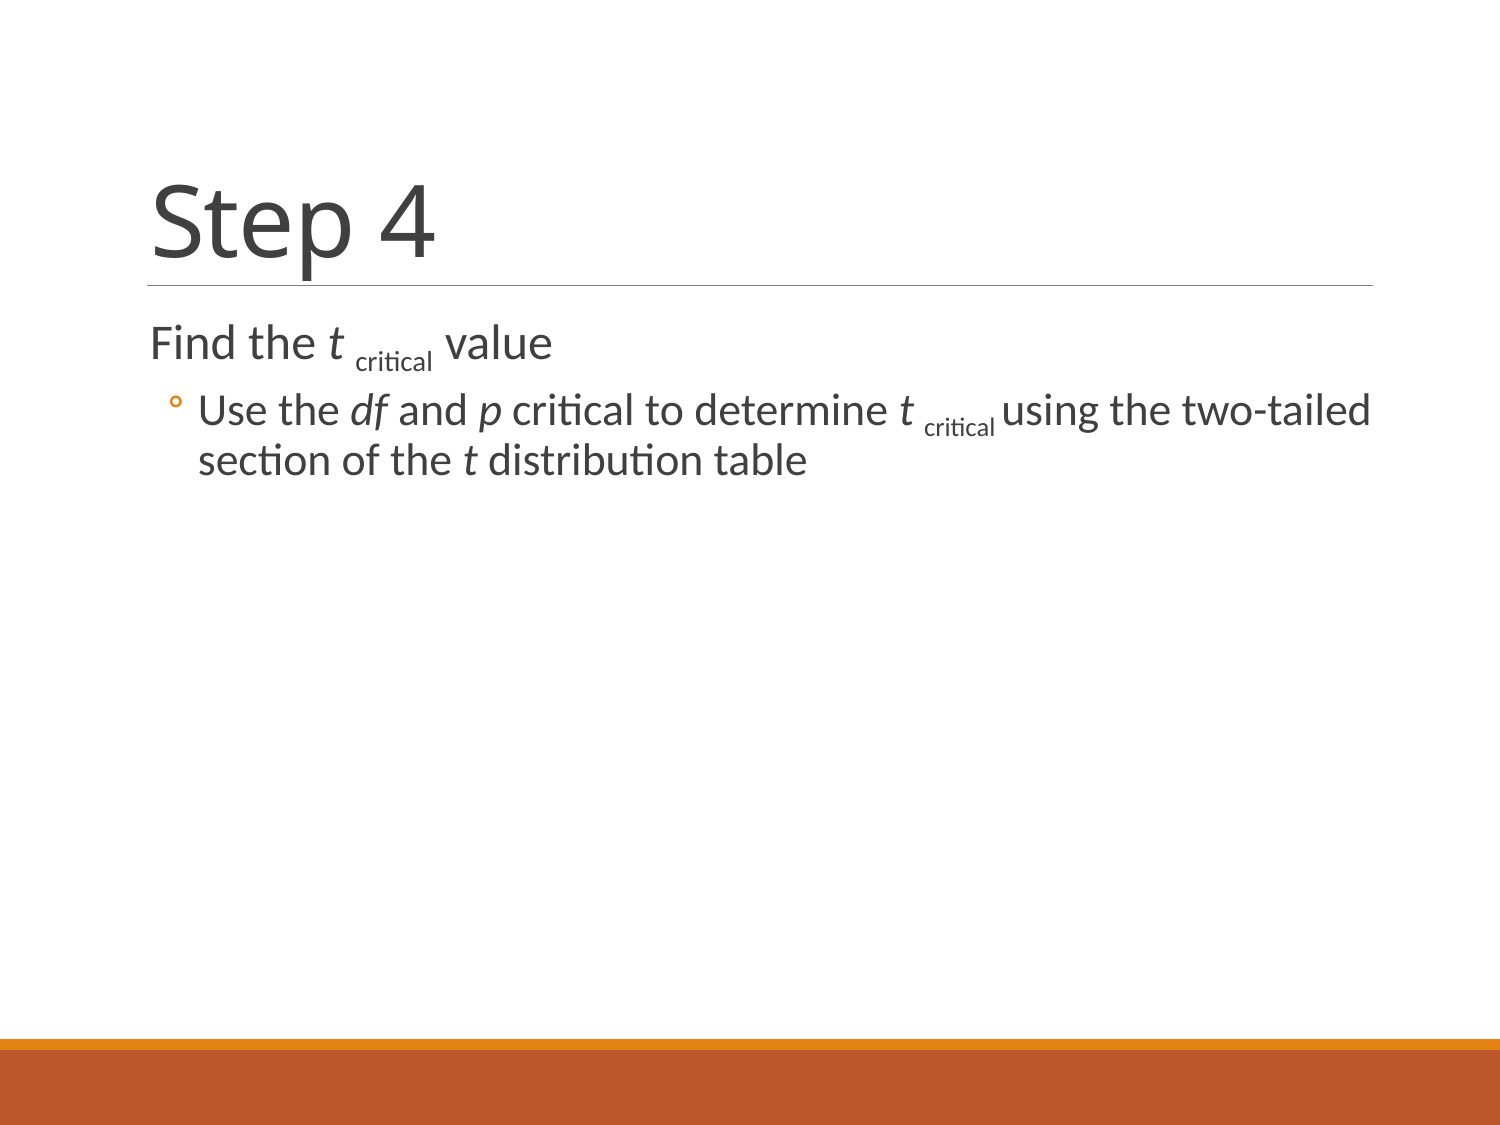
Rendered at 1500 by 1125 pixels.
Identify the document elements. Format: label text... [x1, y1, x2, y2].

list Find the t critical value Use the df and p critical to determine t critical using the two-tailed section of the t distribution table [135, 302, 1373, 963]
title Step 4 [135, 47, 1373, 285]
